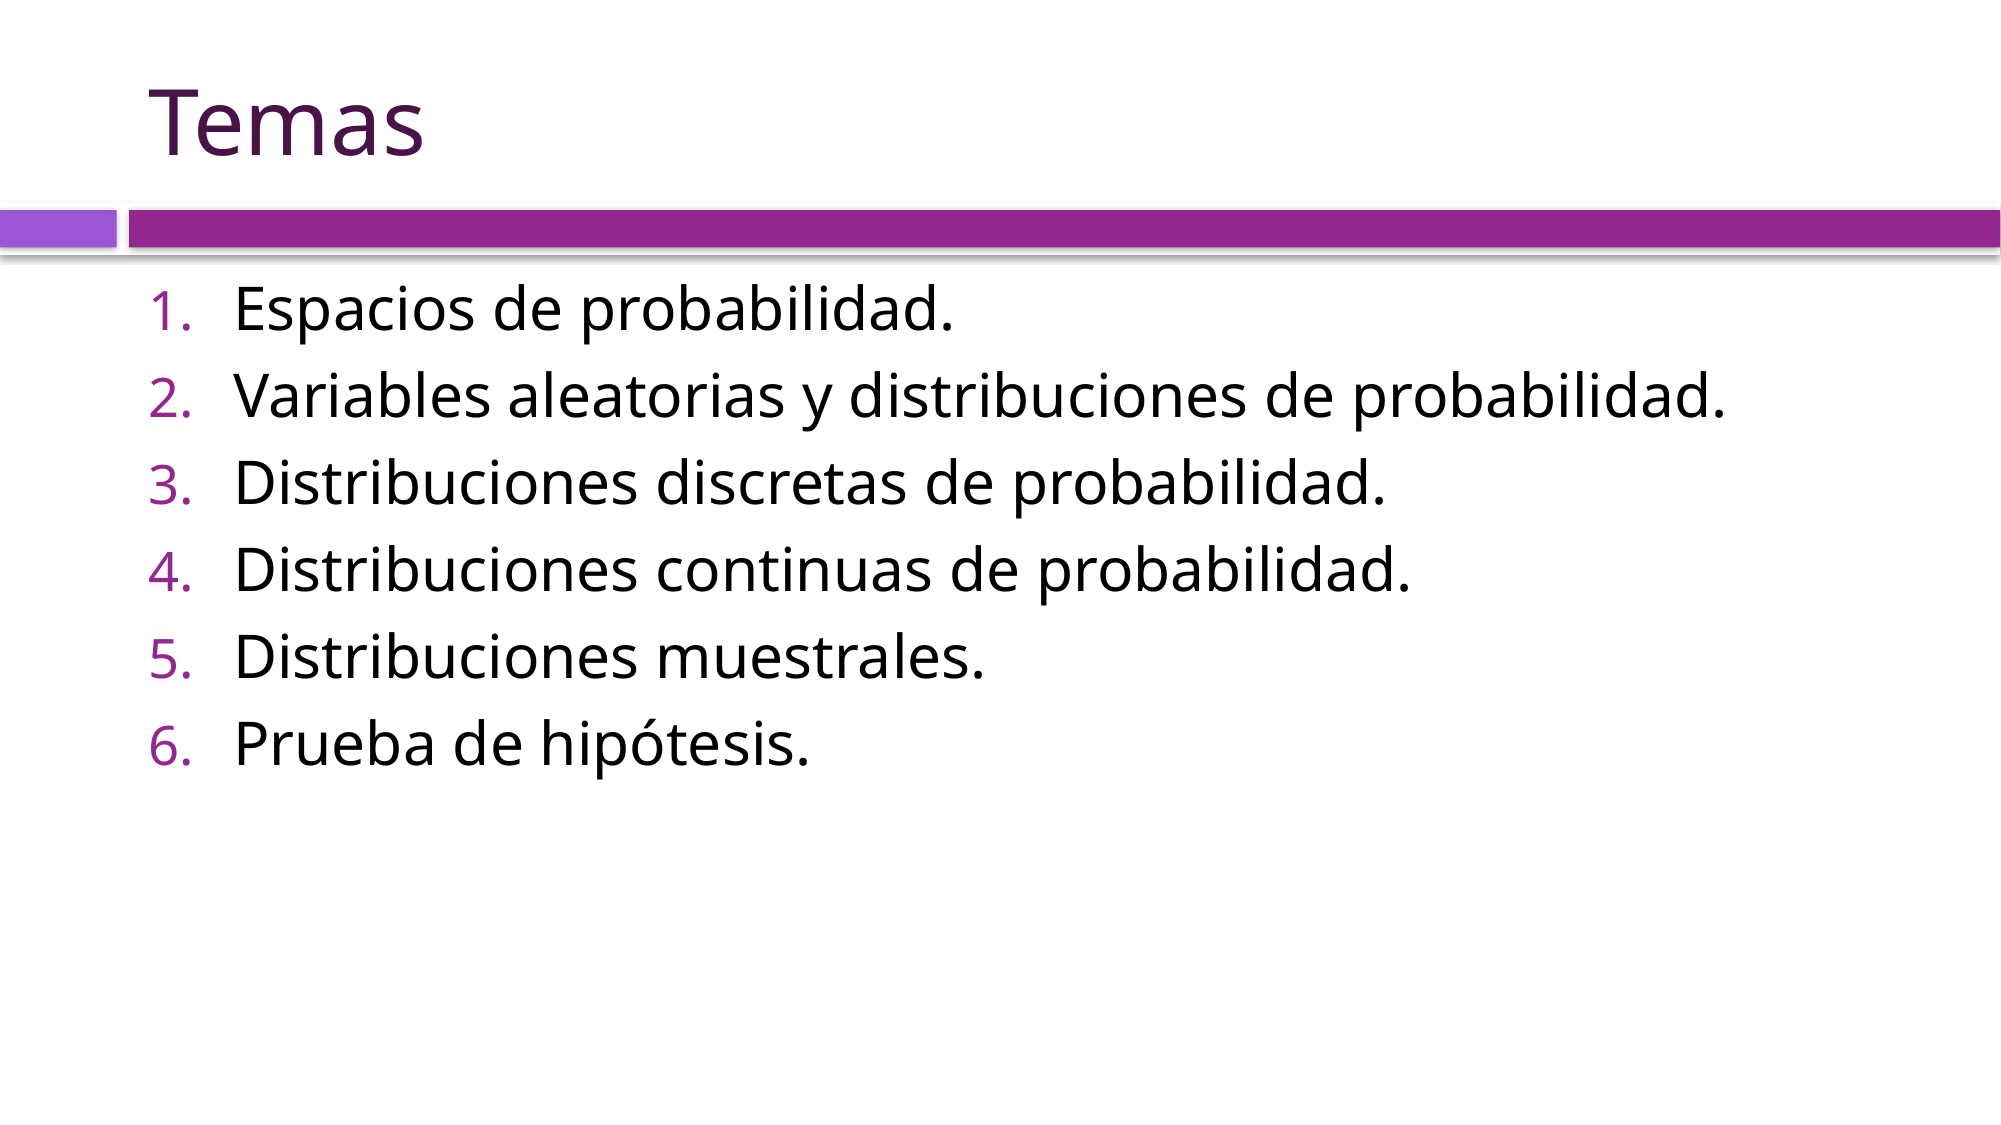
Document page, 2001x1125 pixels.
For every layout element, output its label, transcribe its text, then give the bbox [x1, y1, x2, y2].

title Temas [133, 37, 1918, 200]
list Espacios de probabilidad. Variables aleatorias y distribuciones de probabilidad. Distribuciones discretas de probabilidad. Distribuciones continuas de probabilidad. Distribuciones muestrales. Prueba de hipótesis. [133, 262, 1918, 1000]
